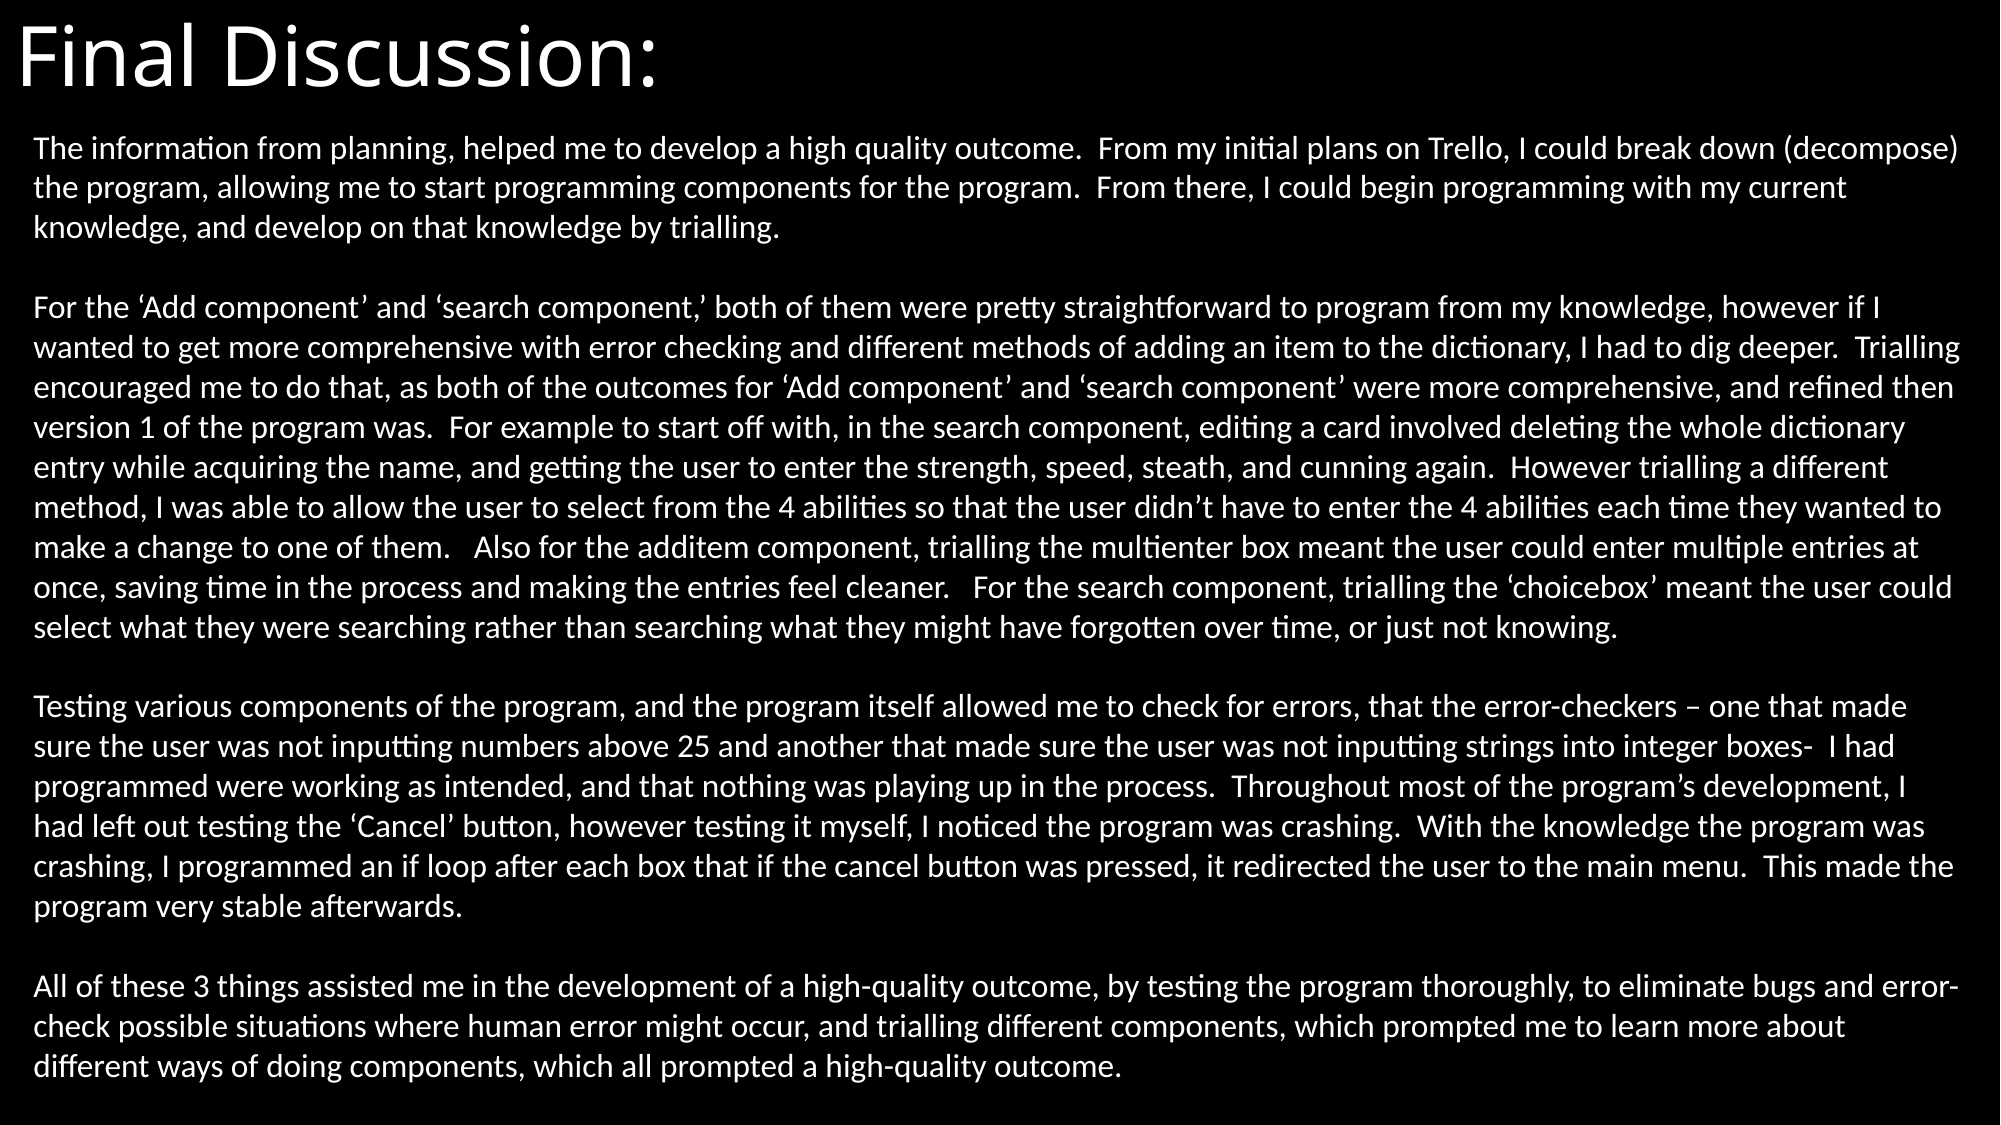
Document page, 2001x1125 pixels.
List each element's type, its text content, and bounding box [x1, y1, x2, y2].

title Final Discussion: [0, 0, 1725, 119]
text_box The information from planning, helped me to develop a high quality outcome. From my initial plans on Trello, I could break down (decompose) the program, allowing me to start programming components for the program. From there, I could begin programming with my current knowledge, and develop on that knowledge by trialling. For the ‘Add component’ and ‘search component,’ both of them were pretty straightforward to program from my knowledge, however if I wanted to get more comprehensive with error checking and different methods of adding an item to the dictionary, I had to dig deeper. Trialling encouraged me to do that, as both of the outcomes for ‘Add component’ and ‘search component’ were more comprehensive, and refined then version 1 of the program was. For example to start off with, in the search component, editing a card involved deleting the whole dictionary entry while acquiring the name, and getting the user to enter the strength, speed, steath, and cunning again. However trialling a different method, I was able to allow the user to select from the 4 abilities so that the user didn’t have to enter the 4 abilities each time they wanted to make a change to one of them. Also for the additem component, trialling the multienter box meant the user could enter multiple entries at once, saving time in the process and making the entries feel cleaner. For the search component, trialling the ‘choicebox’ meant the user could select what they were searching rather than searching what they might have forgotten over time, or just not knowing. Testing various components of the program, and the program itself allowed me to check for errors, that the error-checkers – one that made sure the user was not inputting numbers above 25 and another that made sure the user was not inputting strings into integer boxes- I had programmed were working as intended, and that nothing was playing up in the process. Throughout most of the program’s development, I had left out testing the ‘Cancel’ button, however testing it myself, I noticed the program was crashing. With the knowledge the program was crashing, I programmed an if loop after each box that if the cancel button was pressed, it redirected the user to the main menu. This made the program very stable afterwards. All of these 3 things assisted me in the development of a high-quality outcome, by testing the program thoroughly, to eliminate bugs and error-check possible situations where human error might occur, and trialling different components, which prompted me to learn more about different ways of doing components, which all prompted a high-quality outcome. [18, 118, 1982, 1092]
